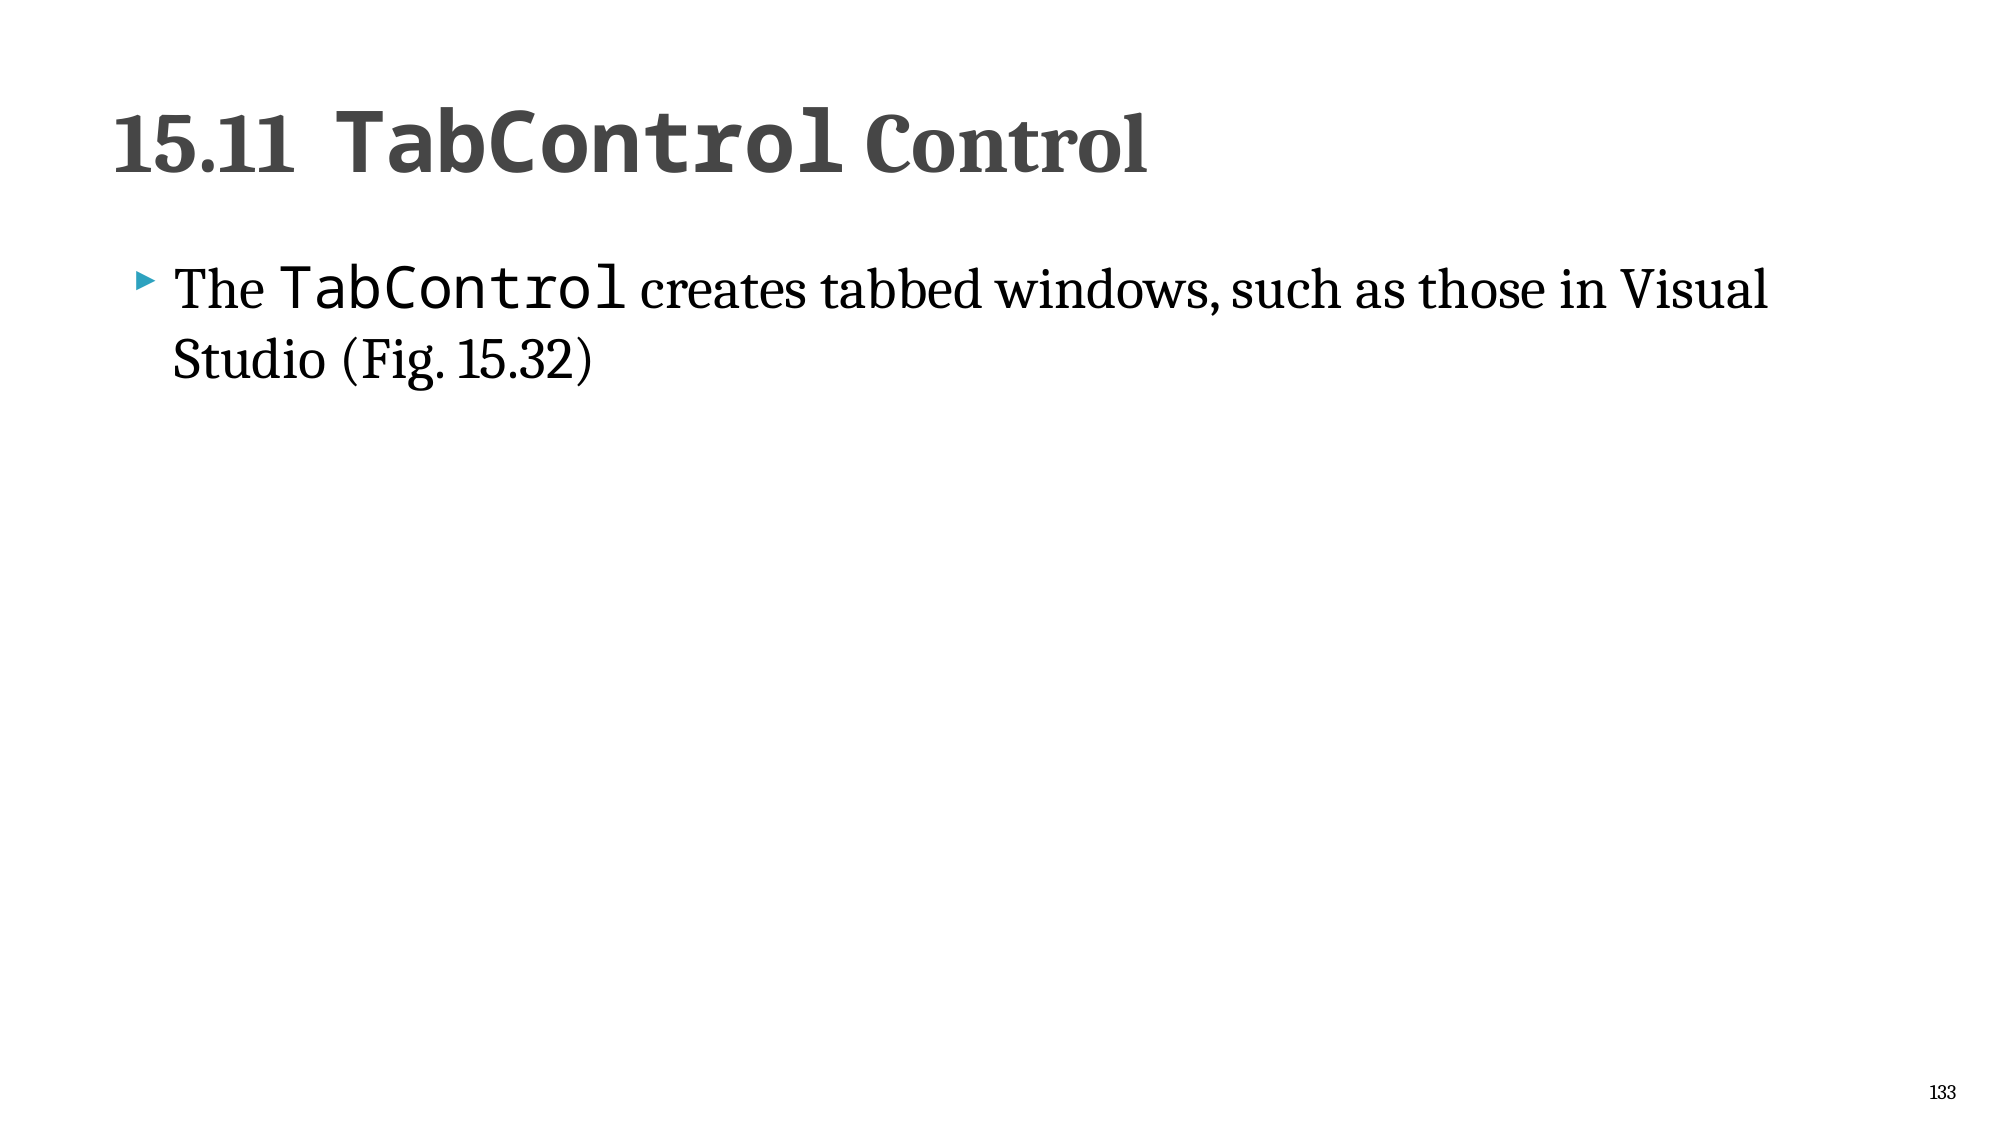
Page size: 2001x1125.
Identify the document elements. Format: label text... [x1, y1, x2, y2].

slide_number 133 [1891, 1051, 1972, 1112]
list The TabControl creates tabbed windows, such as those in Visual Studio (Fig. 15.32) [99, 242, 1900, 986]
title 15.11 TabControl Control [99, 45, 1900, 233]
